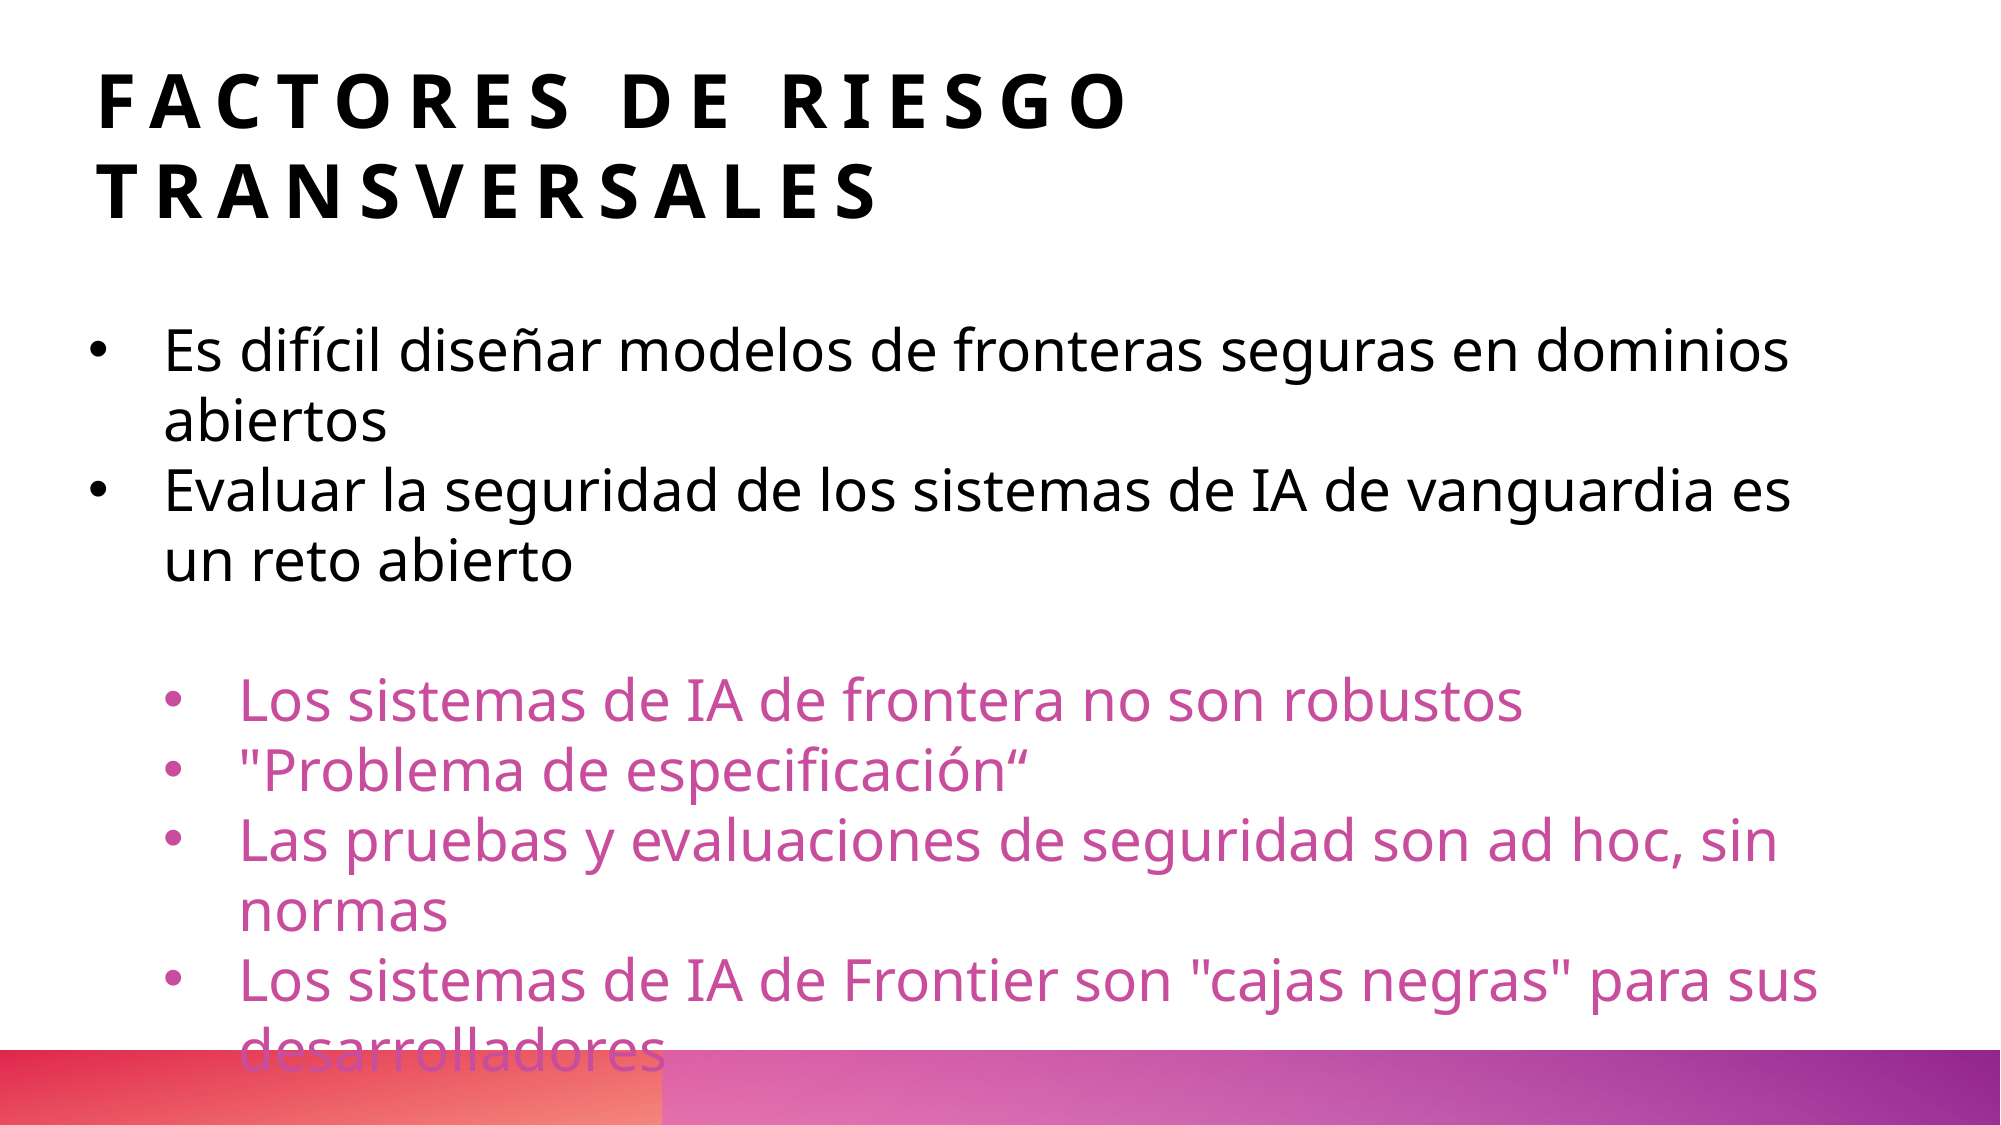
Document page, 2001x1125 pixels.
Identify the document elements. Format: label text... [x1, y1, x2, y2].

title Factores de riesgo transversales [95, 30, 1865, 234]
text_box Es difícil diseñar modelos de fronteras seguras en dominios abiertos Evaluar la seguridad de los sistemas de IA de vanguardia es un reto abierto Los sistemas de IA de frontera no son robustos "Problema de especificación“ Las pruebas y evaluaciones de seguridad son ad hoc, sin normas Los sistemas de IA de Frontier son "cajas negras" para sus desarrolladores [73, 305, 1843, 1091]
